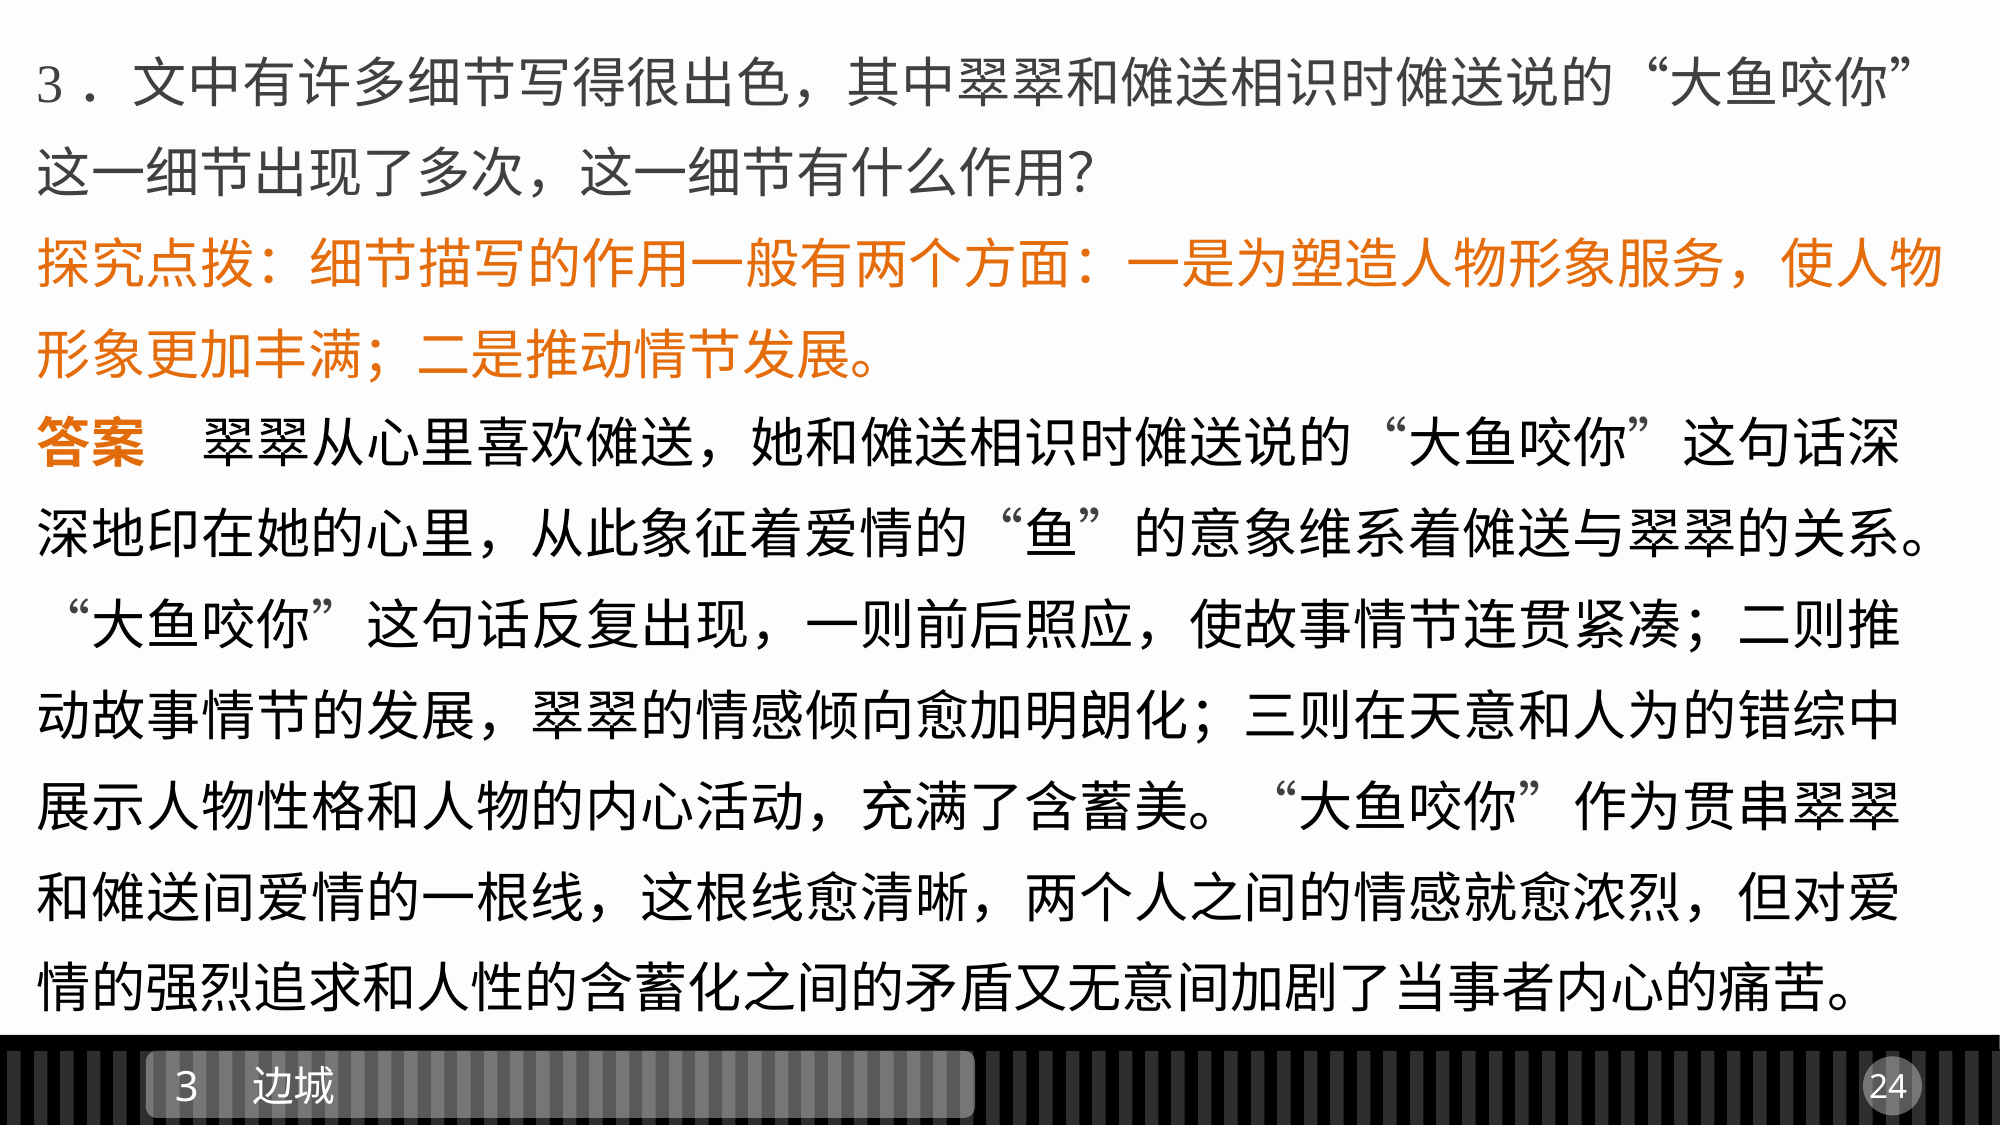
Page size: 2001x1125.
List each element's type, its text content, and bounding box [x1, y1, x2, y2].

text_box 答案 翠翠从心里喜欢傩送，她和傩送相识时傩送说的“大鱼咬你”这句话深深地印在她的心里，从此象征着爱情的“鱼”的意象维系着傩送与翠翠的关系。“大鱼咬你”这句话反复出现，一则前后照应，使故事情节连贯紧凑；二则推动故事情节的发展，翠翠的情感倾向愈加明朗化；三则在天意和人为的错综中展示人物性格和人物的内心活动，充满了含蓄美。“大鱼咬你”作为贯串翠翠和傩送间爱情的一根线，这根线愈清晰，两个人之间的情感就愈浓烈，但对爱情的强烈追求和人性的含蓄化之间的矛盾又无意间加剧了当事者内心的痛苦。 [22, 374, 1917, 1027]
text_box 3．文中有许多细节写得很出色，其中翠翠和傩送相识时傩送说的“大鱼咬你”这一细节出现了多次，这一细节有什么作用？ 探究点拨：细节描写的作用一般有两个方面：一是为塑造人物形象服务，使人物形象更加丰满；二是推动情节发展。 [22, 14, 1959, 394]
